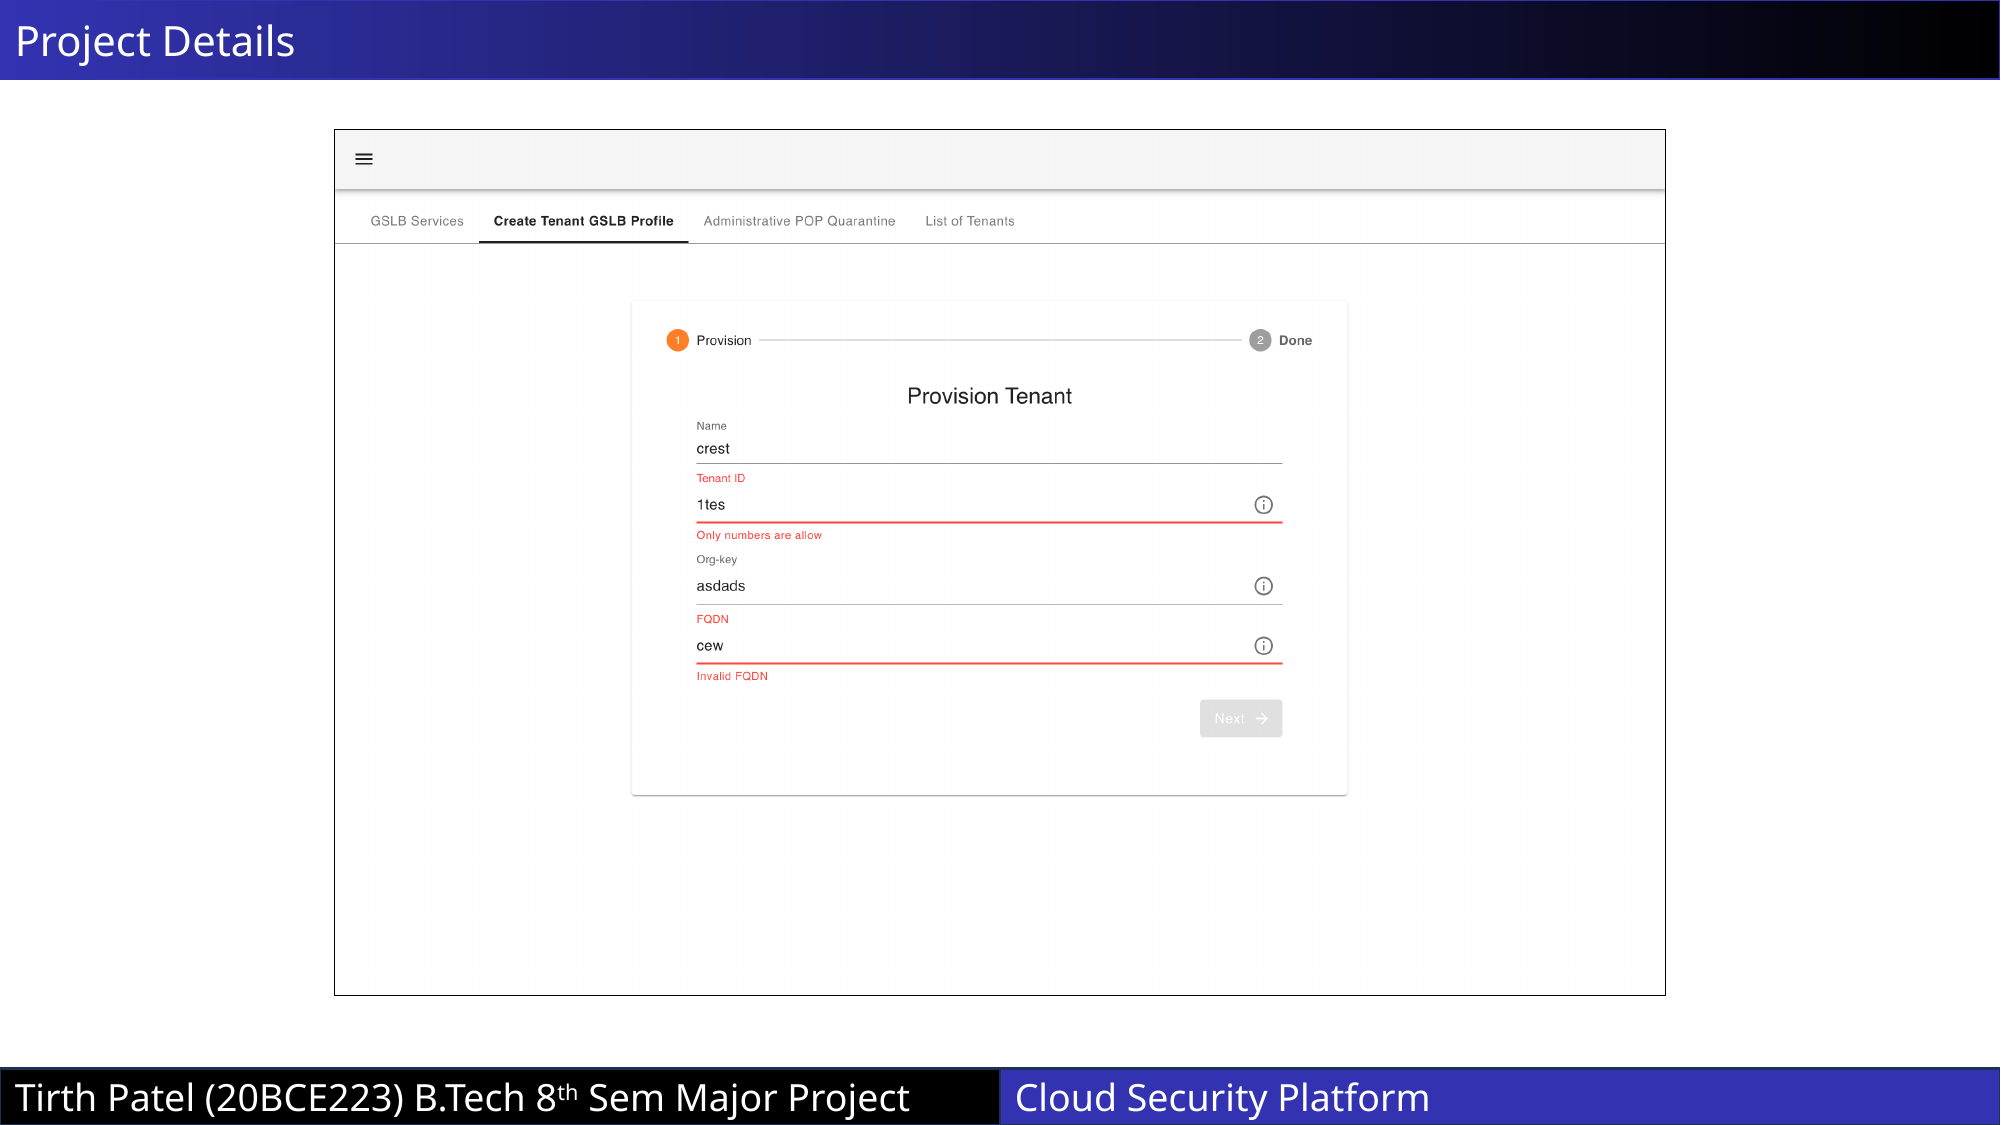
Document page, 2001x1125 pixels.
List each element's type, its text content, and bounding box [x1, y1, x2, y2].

text_box Tirth Patel (20BCE223) B.Tech 8th Sem Major Project [0, 1067, 1001, 1125]
text_box Cloud Security Platform [1001, 1067, 2000, 1125]
picture [334, 129, 1666, 996]
text_box Project Details [0, 0, 2000, 80]
